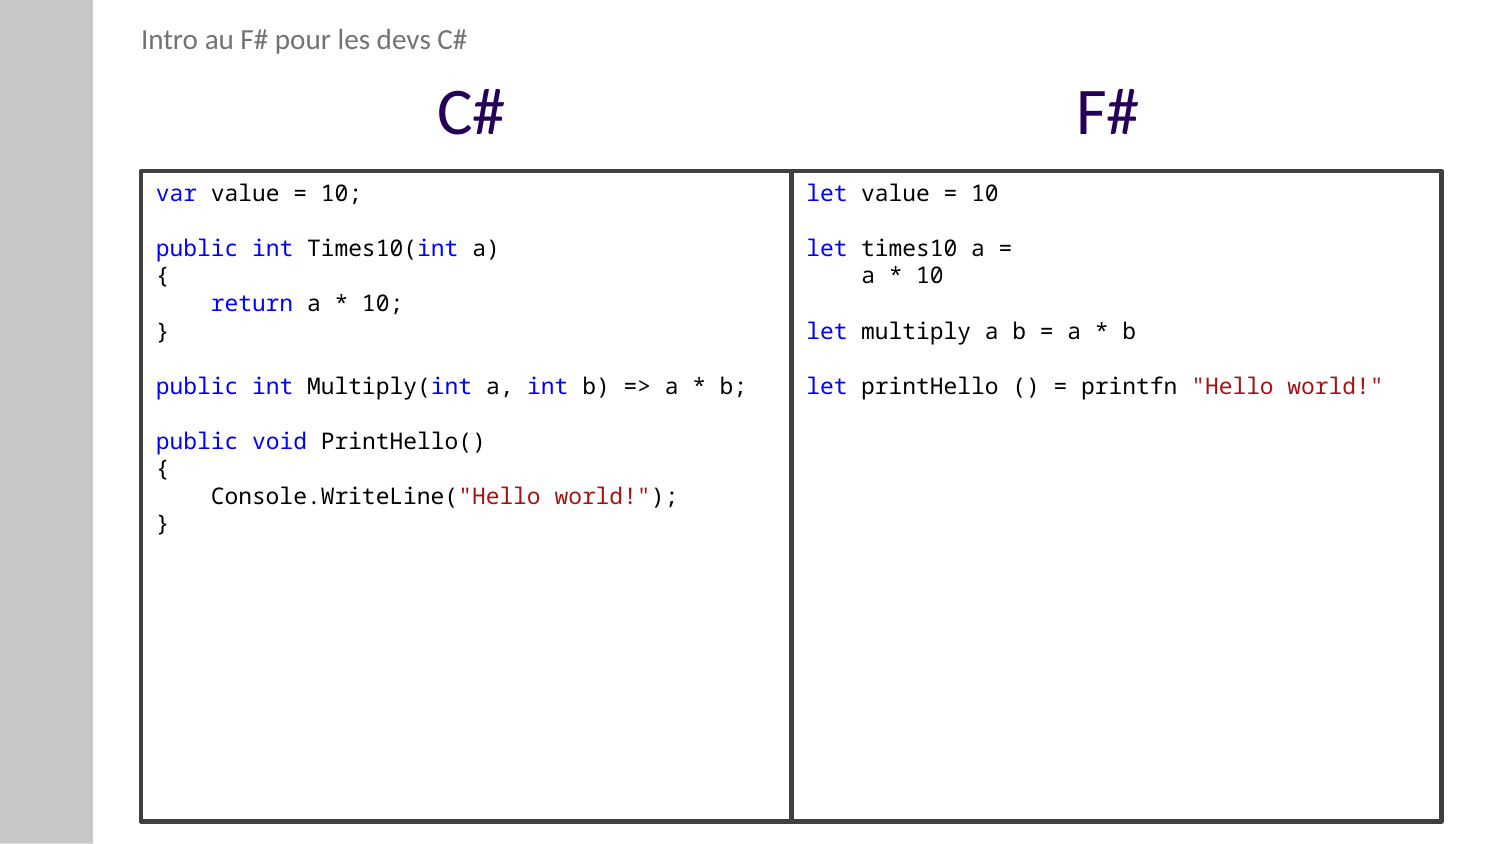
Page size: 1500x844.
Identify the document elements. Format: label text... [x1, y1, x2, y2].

text_box var value = 10; public int Times10(int a) { return a * 10; } public int Multiply(int a, int b) => a * b; public void PrintHello() { Console.WriteLine("Hello world!"); } [141, 171, 791, 822]
title C# F# [197, 80, 1454, 189]
text_box let value = 10 let times10 a = a * 10 let multiply a b = a * b let printHello () = printfn "Hello world!" [791, 171, 1442, 822]
list Intro au F# pour les devs C# [141, 25, 692, 56]
